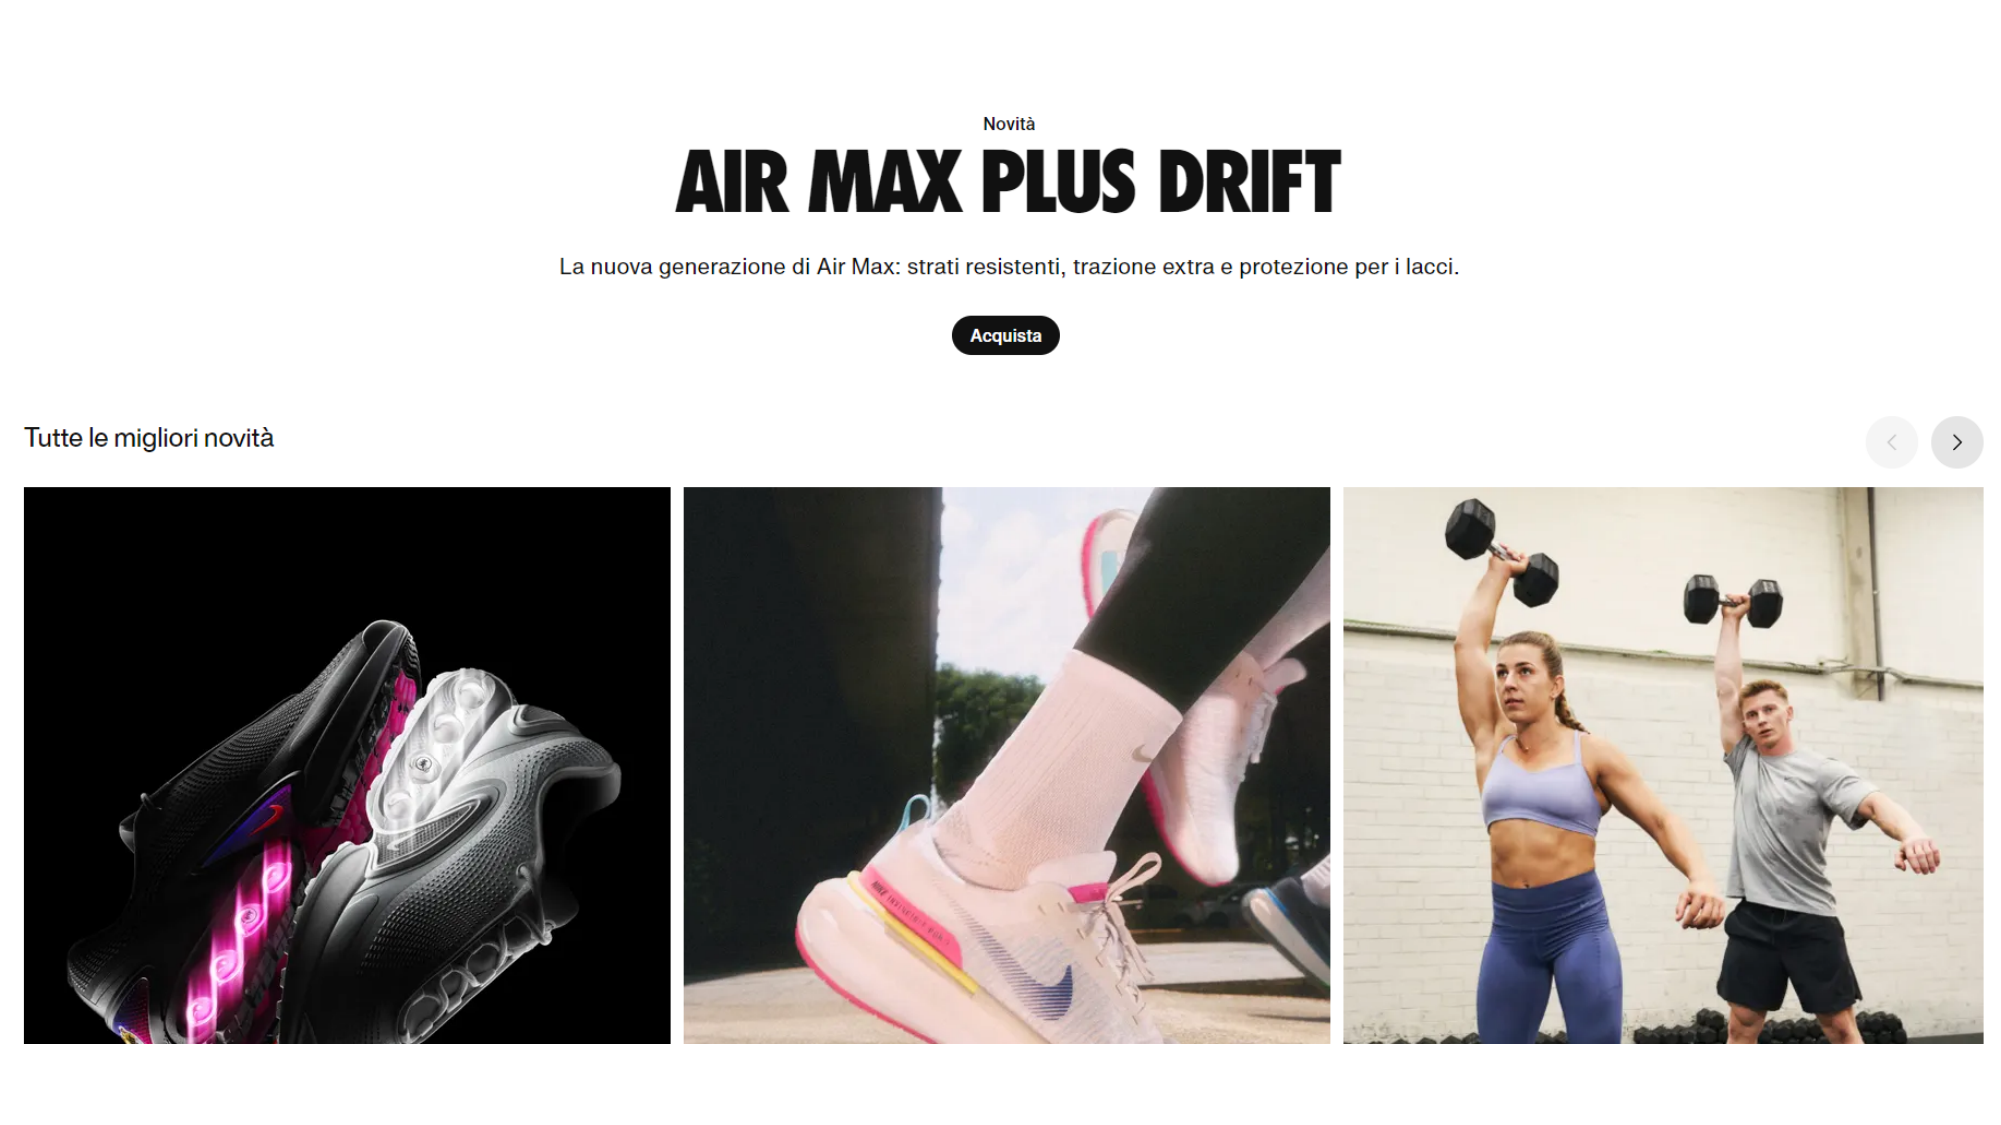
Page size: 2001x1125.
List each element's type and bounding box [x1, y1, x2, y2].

picture [0, 81, 2000, 1044]
